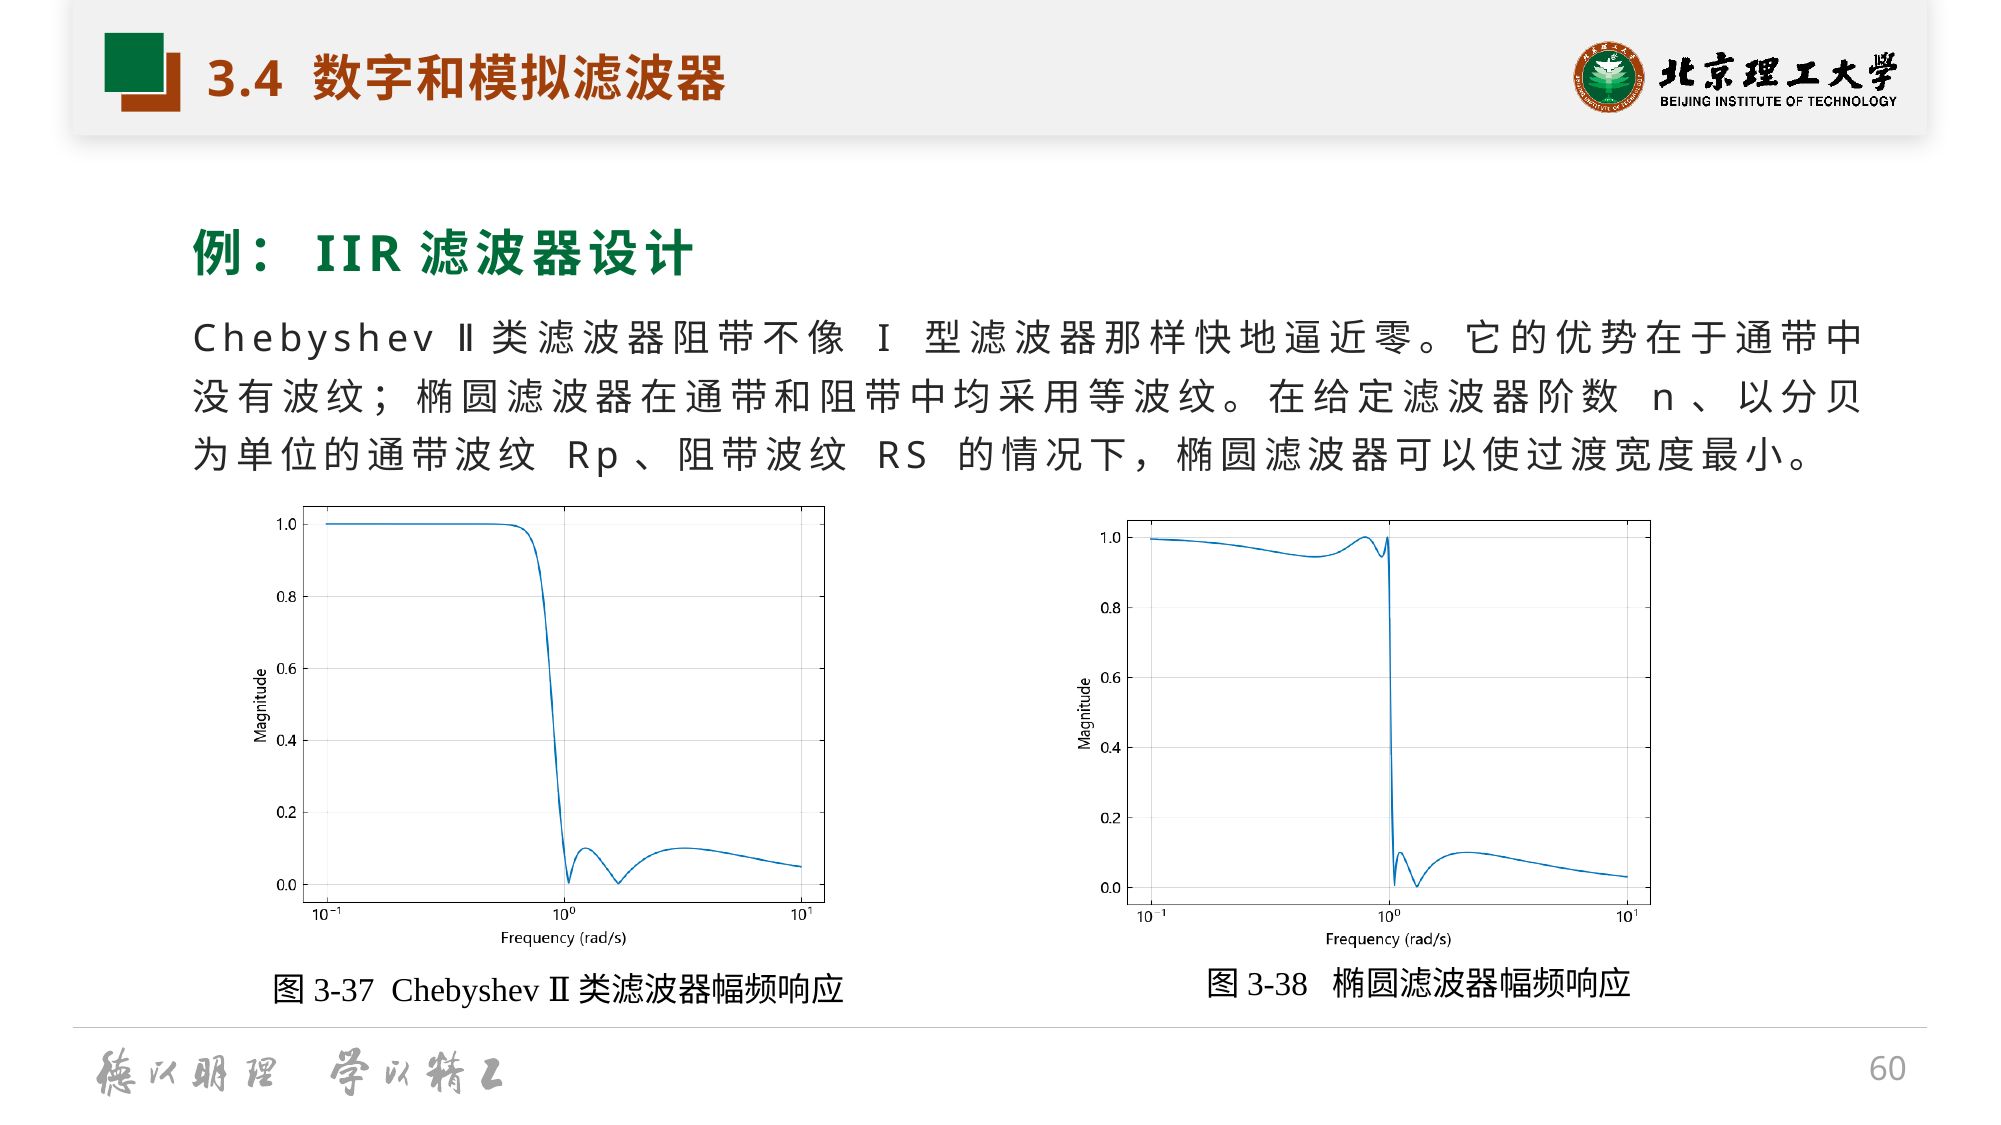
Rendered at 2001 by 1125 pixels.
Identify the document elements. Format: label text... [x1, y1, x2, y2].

title 3.4 数字和模拟滤波器 [192, 45, 1513, 115]
text_box 图3-38 椭圆滤波器幅频响应 [1124, 956, 1714, 1016]
picture [215, 469, 888, 955]
picture [1038, 484, 1714, 956]
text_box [192, 203, 1870, 485]
text_box 图3-37 Chebyshev Ⅱ类滤波器幅频响应 [215, 955, 864, 1027]
picture [1573, 41, 1897, 113]
